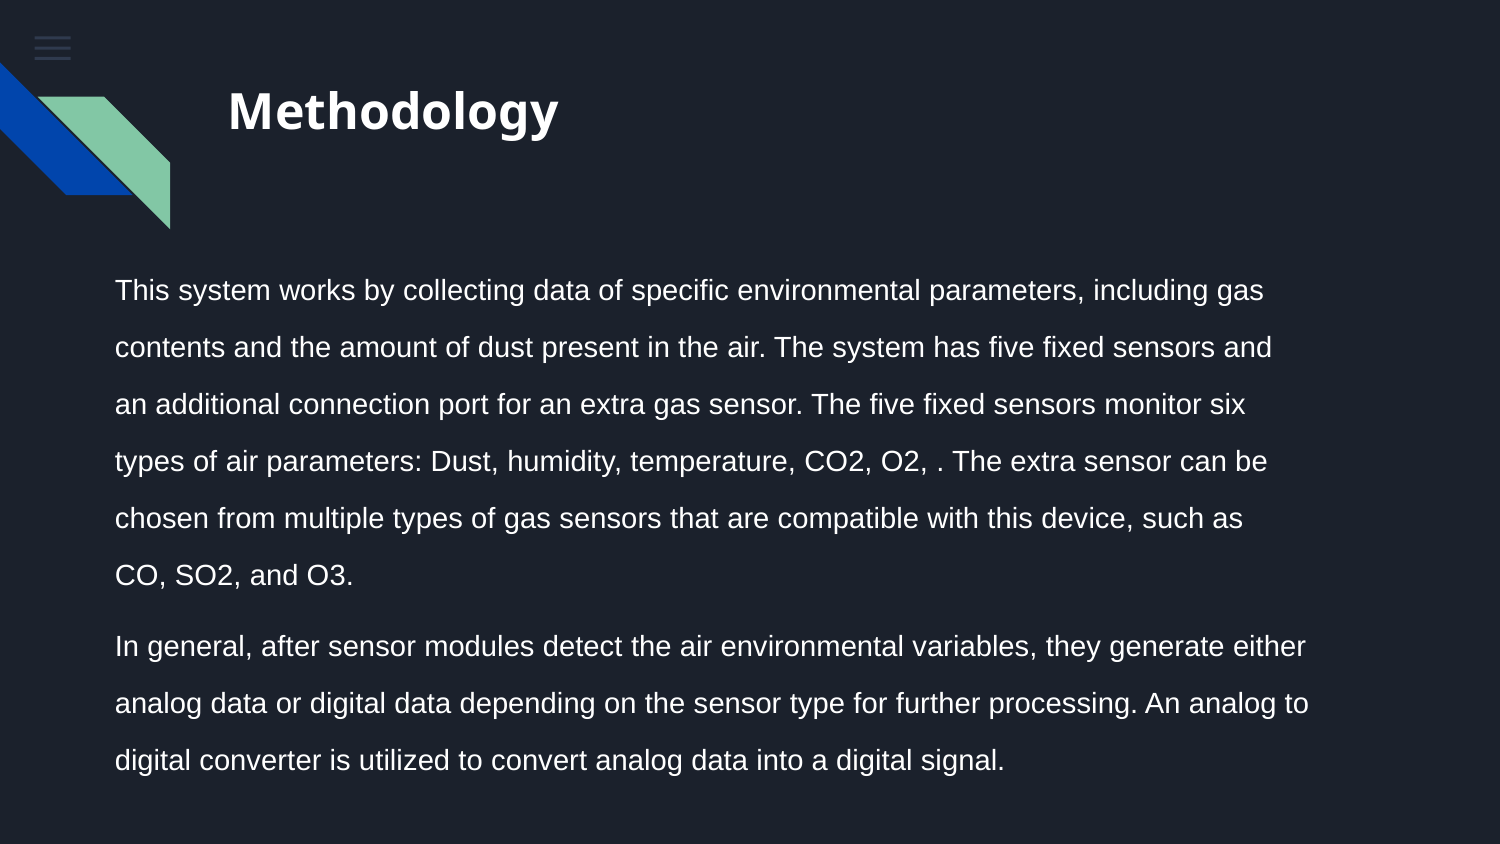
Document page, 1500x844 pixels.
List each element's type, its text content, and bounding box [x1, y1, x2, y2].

title Methodology [212, 64, 836, 234]
list This system works by collecting data of specific environmental parameters, including gas contents and the amount of dust present in the air. The system has five fixed sensors and an additional connection port for an extra gas sensor. The five fixed sensors monitor six types of air parameters: Dust, humidity, temperature, CO2, O2, . The extra sensor can be chosen from multiple types of gas sensors that are compatible with this device, such as CO, SO2, and O3. In general, after sensor modules detect the air environmental variables, they generate either analog data or digital data depending on the sensor type for further processing. An analog to digital converter is utilized to convert analog data into a digital signal. [89, 234, 1394, 631]
